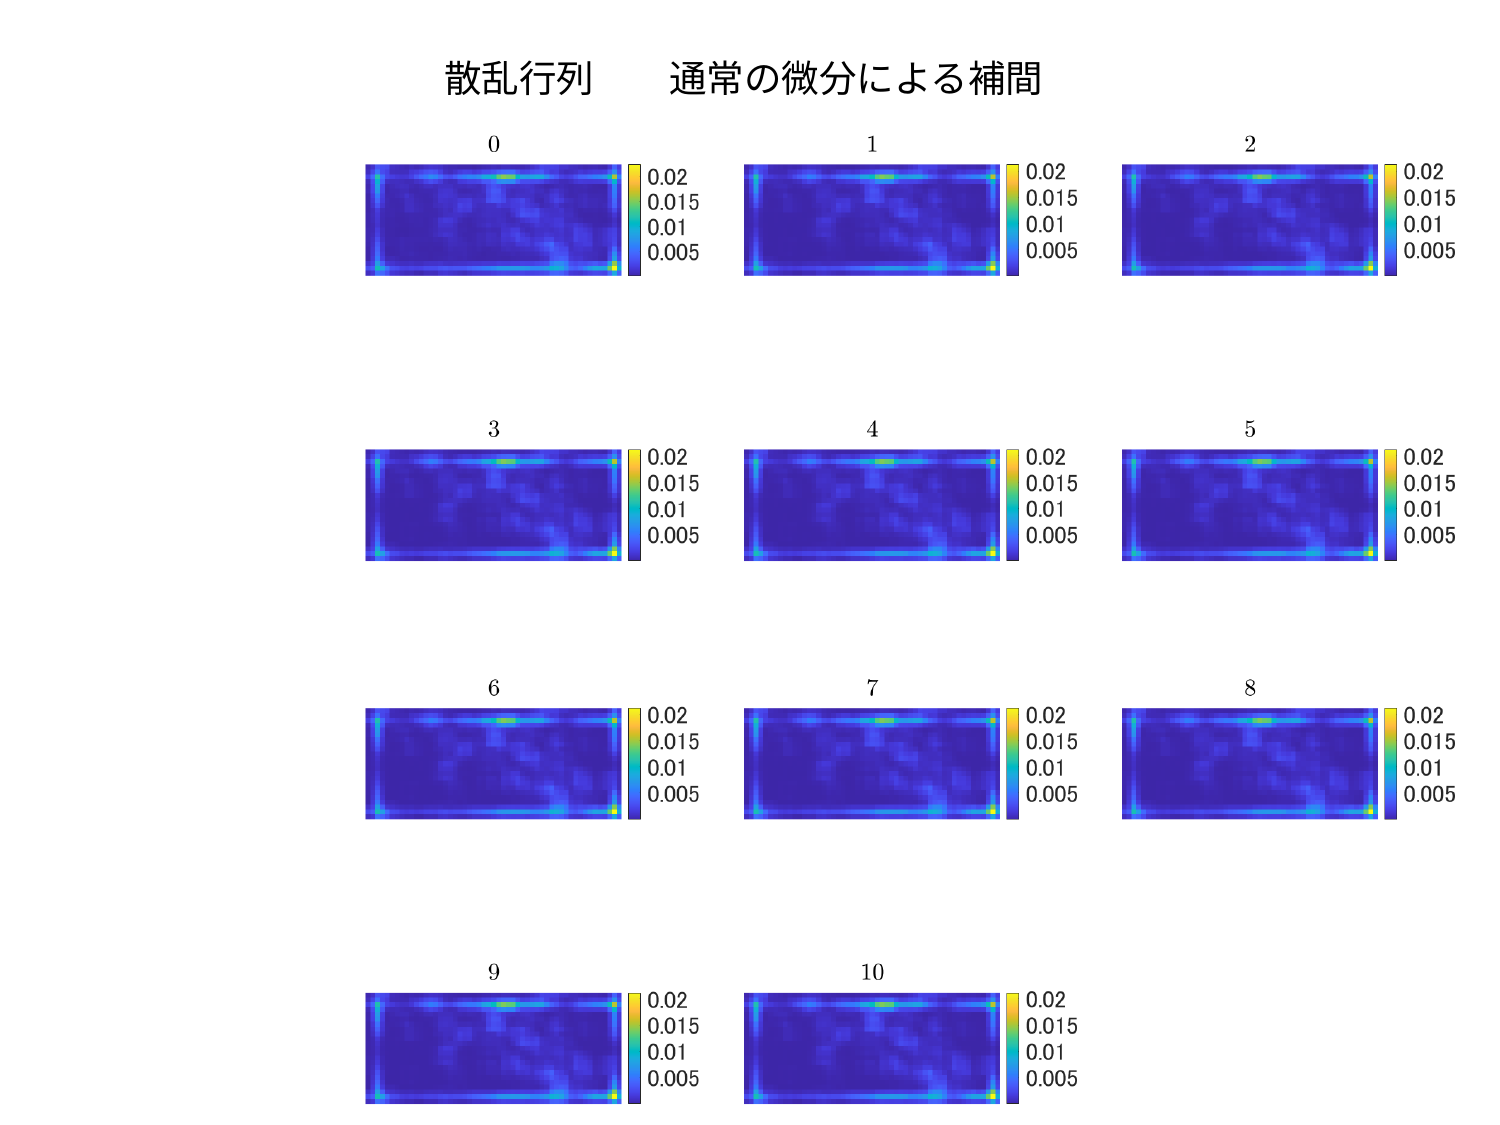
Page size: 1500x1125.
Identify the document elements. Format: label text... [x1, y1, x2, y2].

picture [354, 107, 1500, 582]
text_box 散乱行列 通常の微分による補間 [429, 47, 1071, 107]
picture [354, 649, 1500, 1125]
